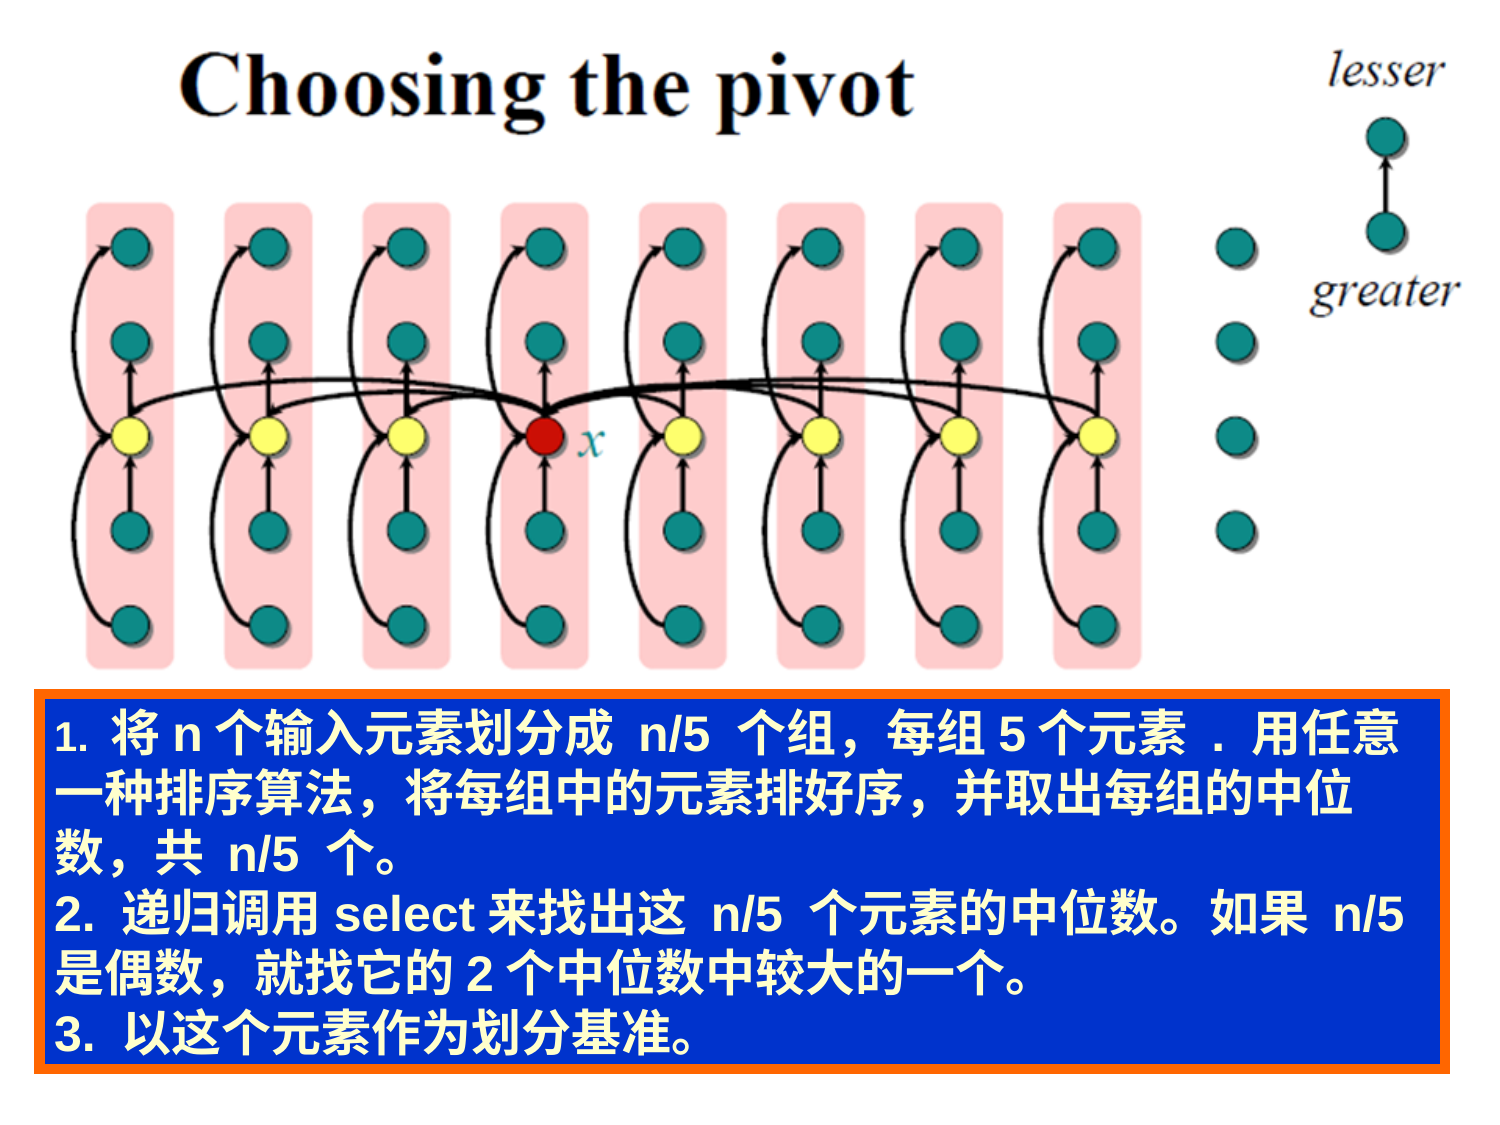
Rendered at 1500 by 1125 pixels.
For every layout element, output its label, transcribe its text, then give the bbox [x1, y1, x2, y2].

text_box 1. 将n个输入元素划分成 n/5 个组，每组5个元素 . 用任意一种排序算法，将每组中的元素排好序，并取出每组的中位数，共 n/5 个。 2. 递归调用select来找出这 n/5 个元素的中位数。如果 n/5 是偶数，就找它的2个中位数中较大的一个。 3. 以这个元素作为划分基准。 [39, 705, 1446, 1069]
picture [35, 30, 1471, 697]
